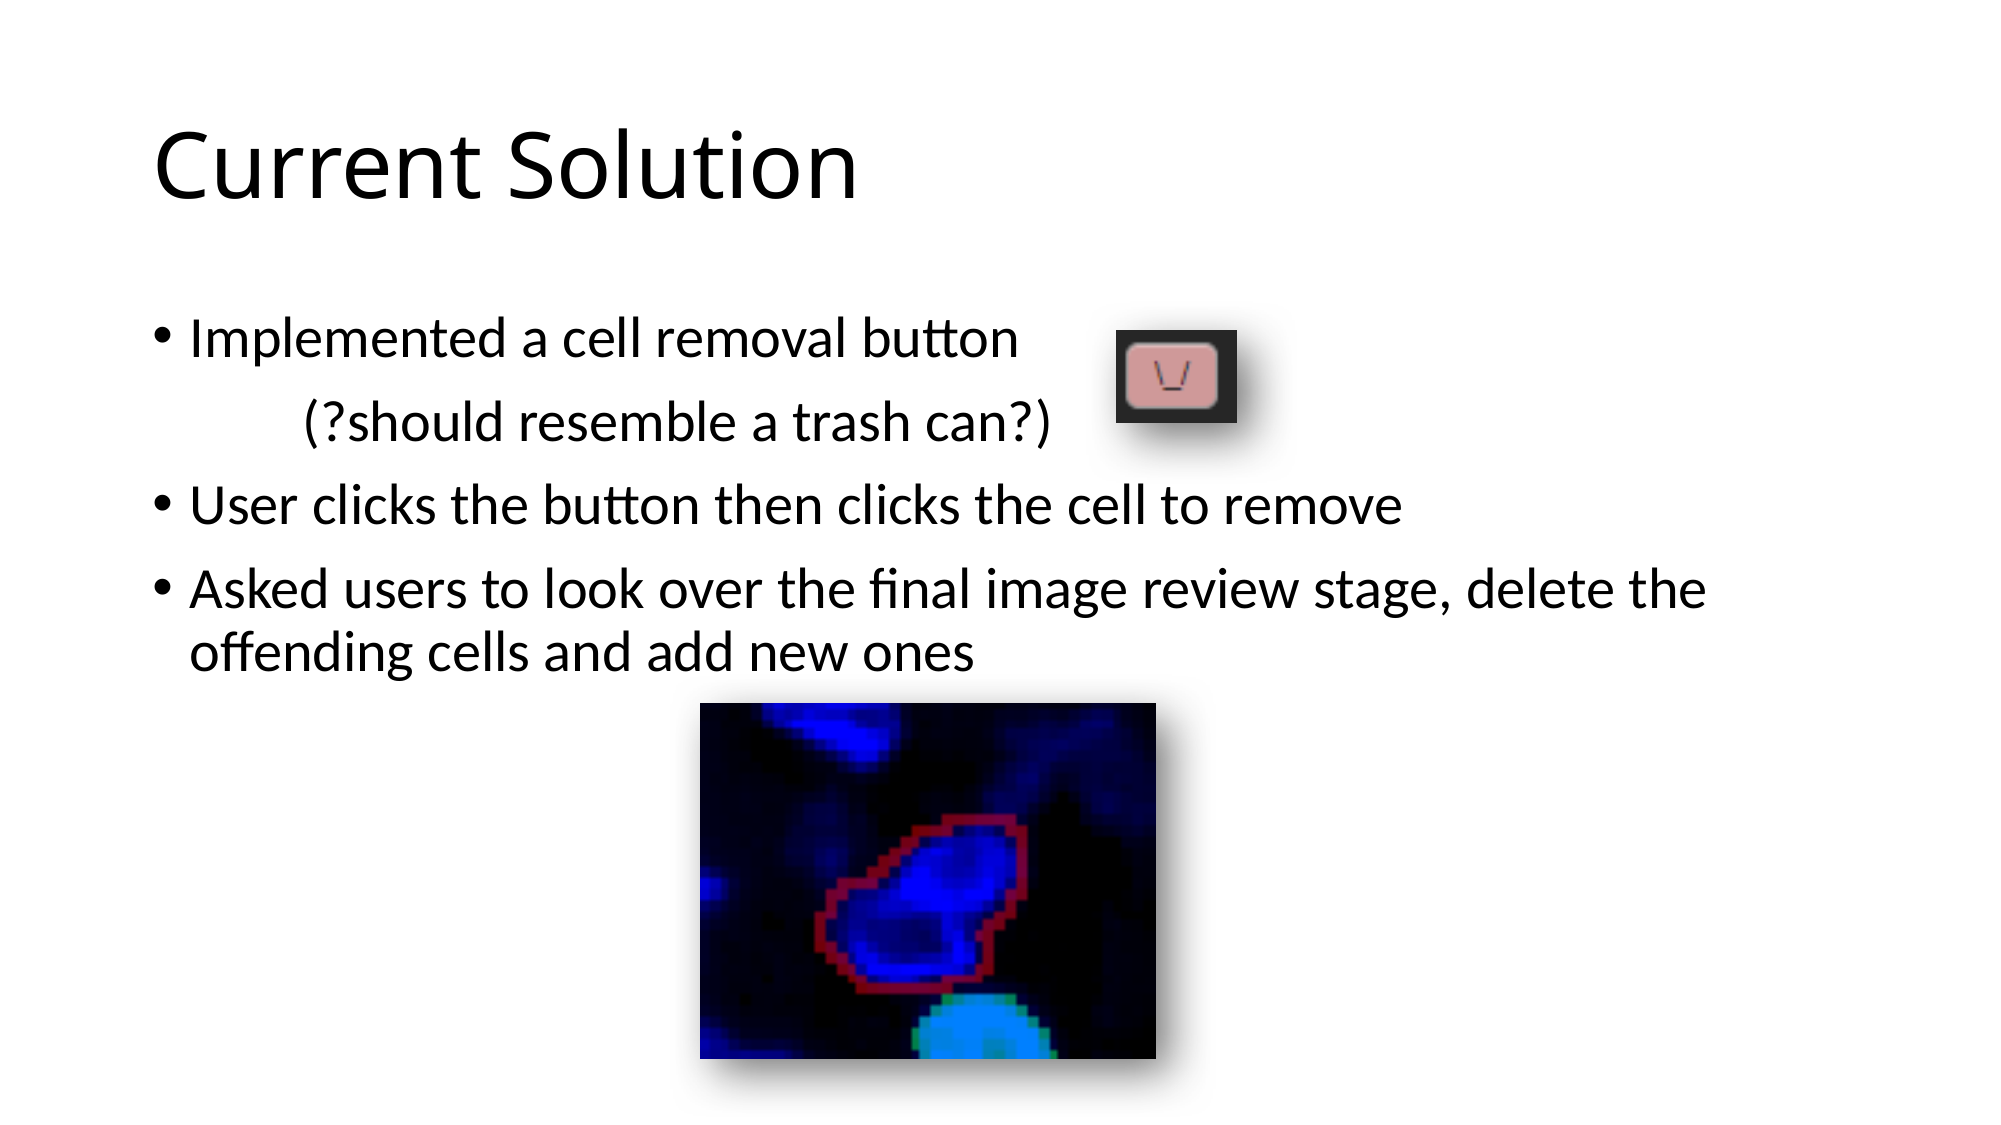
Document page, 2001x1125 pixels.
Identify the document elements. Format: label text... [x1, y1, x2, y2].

picture [1030, 1018, 1037, 1026]
title Current Solution [137, 59, 1863, 278]
picture [1040, 1029, 1049, 1039]
picture [1116, 330, 1237, 423]
list Implemented a cell removal button (?should resemble a trash can?) User clicks the button then clicks the cell to remove Asked users to look over the final image review stage, delete the offending cells and add new ones [137, 299, 1863, 1014]
picture [700, 703, 1156, 1059]
picture [933, 1007, 939, 1014]
